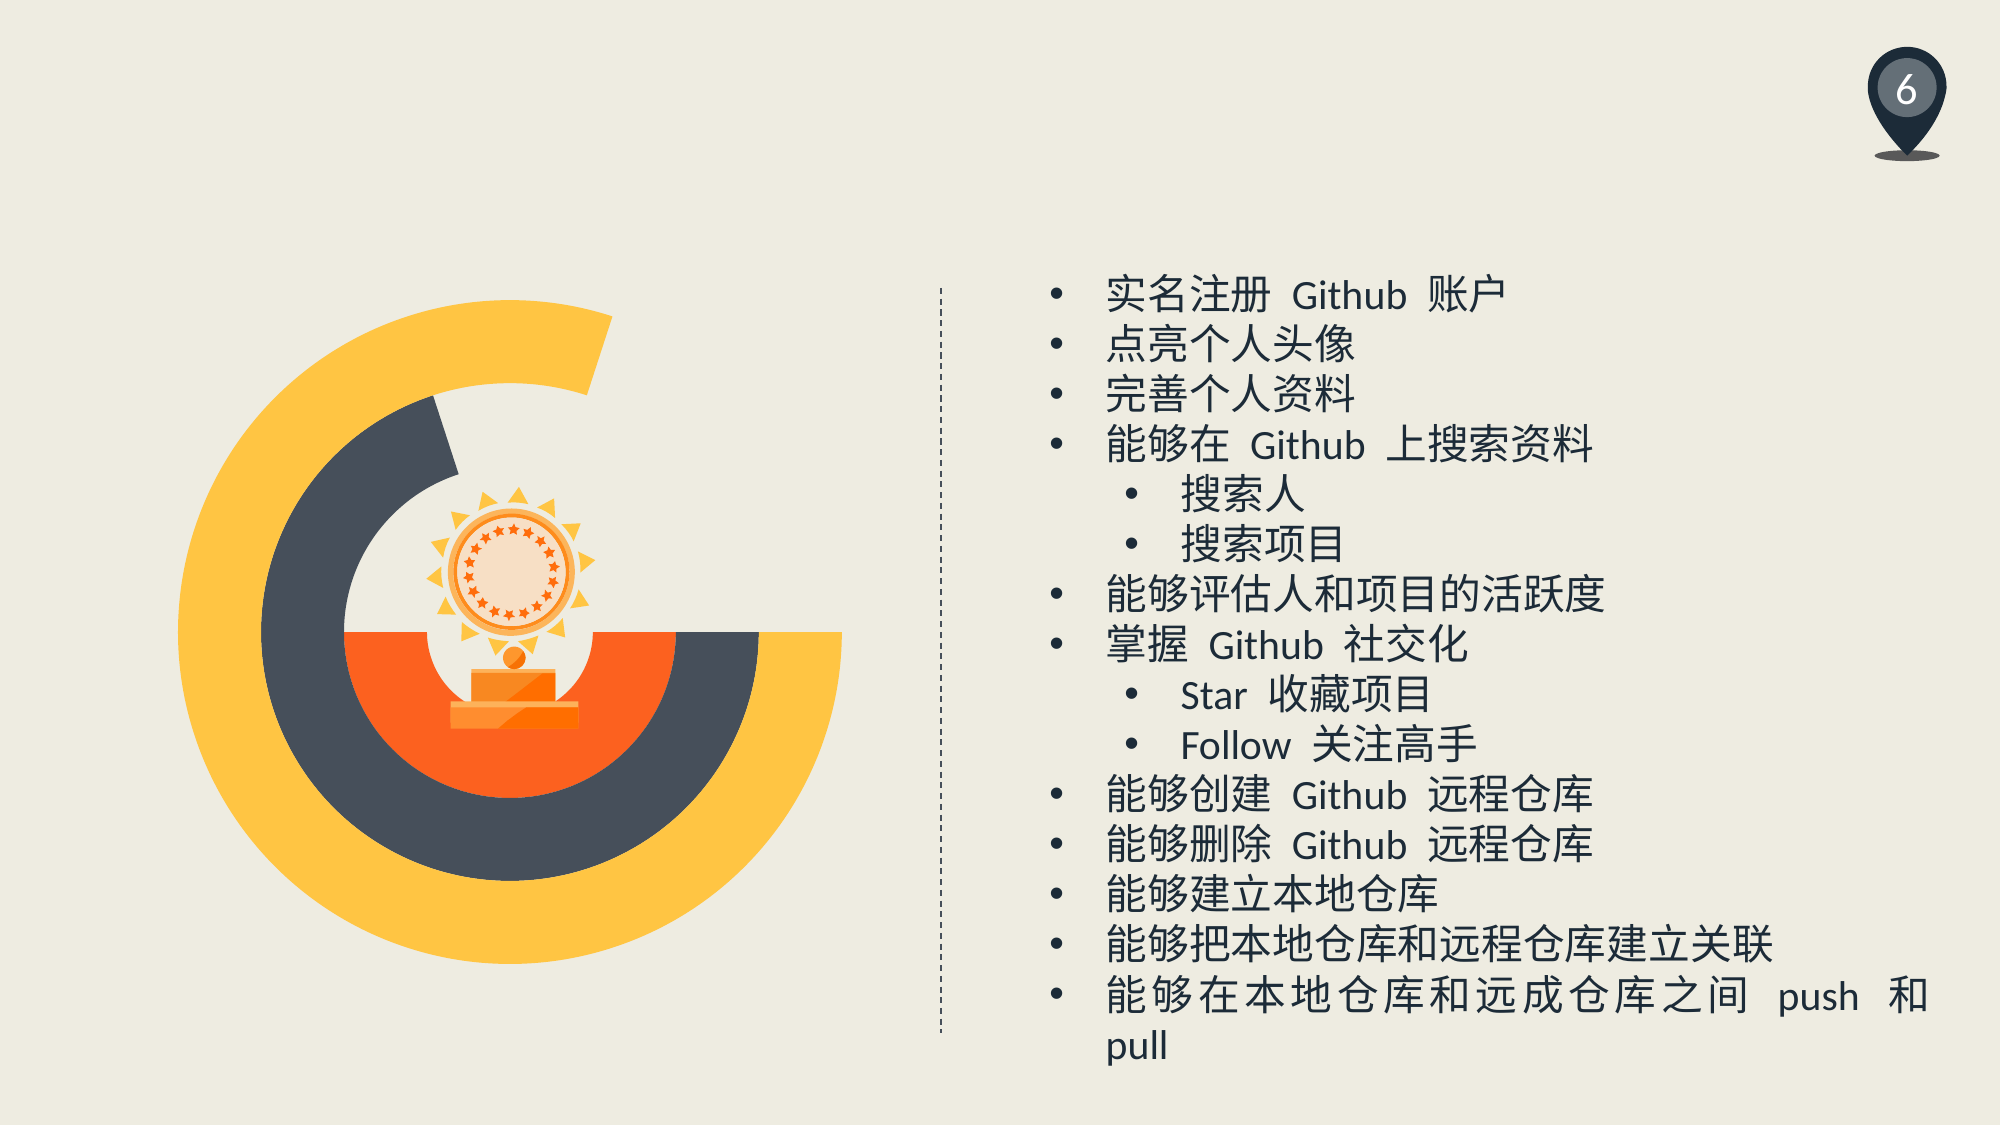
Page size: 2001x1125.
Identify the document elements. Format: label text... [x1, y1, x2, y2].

text_box 实名注册 Github 账户 点亮个人头像 完善个人资料 能够在 Github 上搜索资料 搜索人 搜索项目 能够评估人和项目的活跃度 掌握 Github 社交化 Star 收藏项目 Follow 关注高手 能够创建 Github 远程仓库 能够删除 Github 远程仓库 能够建立本地仓库 能够把本地仓库和远程仓库建立关联 能够在本地仓库和远成仓库之间 push 和 pull [1034, 260, 1945, 1076]
slide_number 6 [1673, 57, 2000, 118]
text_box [5, 286, 1015, 979]
